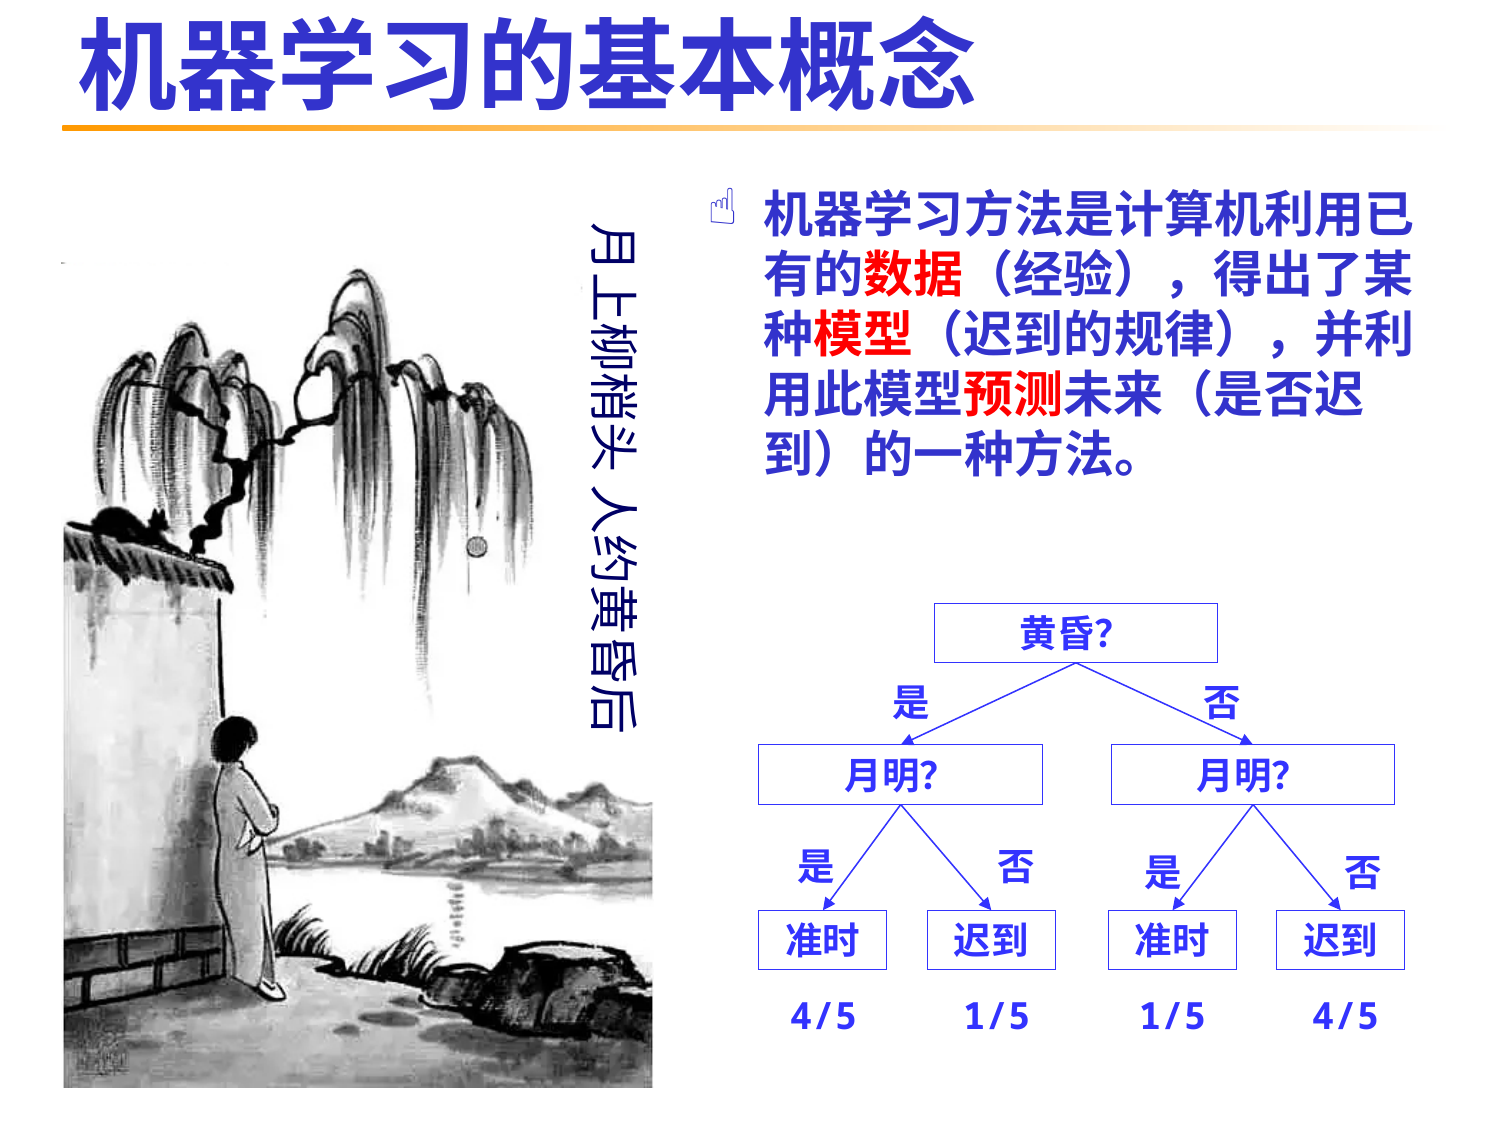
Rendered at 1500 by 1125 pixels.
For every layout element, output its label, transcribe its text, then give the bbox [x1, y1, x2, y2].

list 机器学习方法是计算机利用已有的数据（经验），得出了某种模型（迟到的规律），并利用此模型预测未来（是否迟到）的一种方法。 [692, 174, 1450, 1088]
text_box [758, 663, 1074, 803]
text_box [1075, 663, 1396, 806]
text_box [61, 174, 654, 1088]
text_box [1099, 805, 1427, 1046]
title 机器学习的基本概念 [62, 0, 1500, 125]
text_box 黄昏？ [934, 603, 1218, 662]
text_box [752, 805, 1080, 1046]
